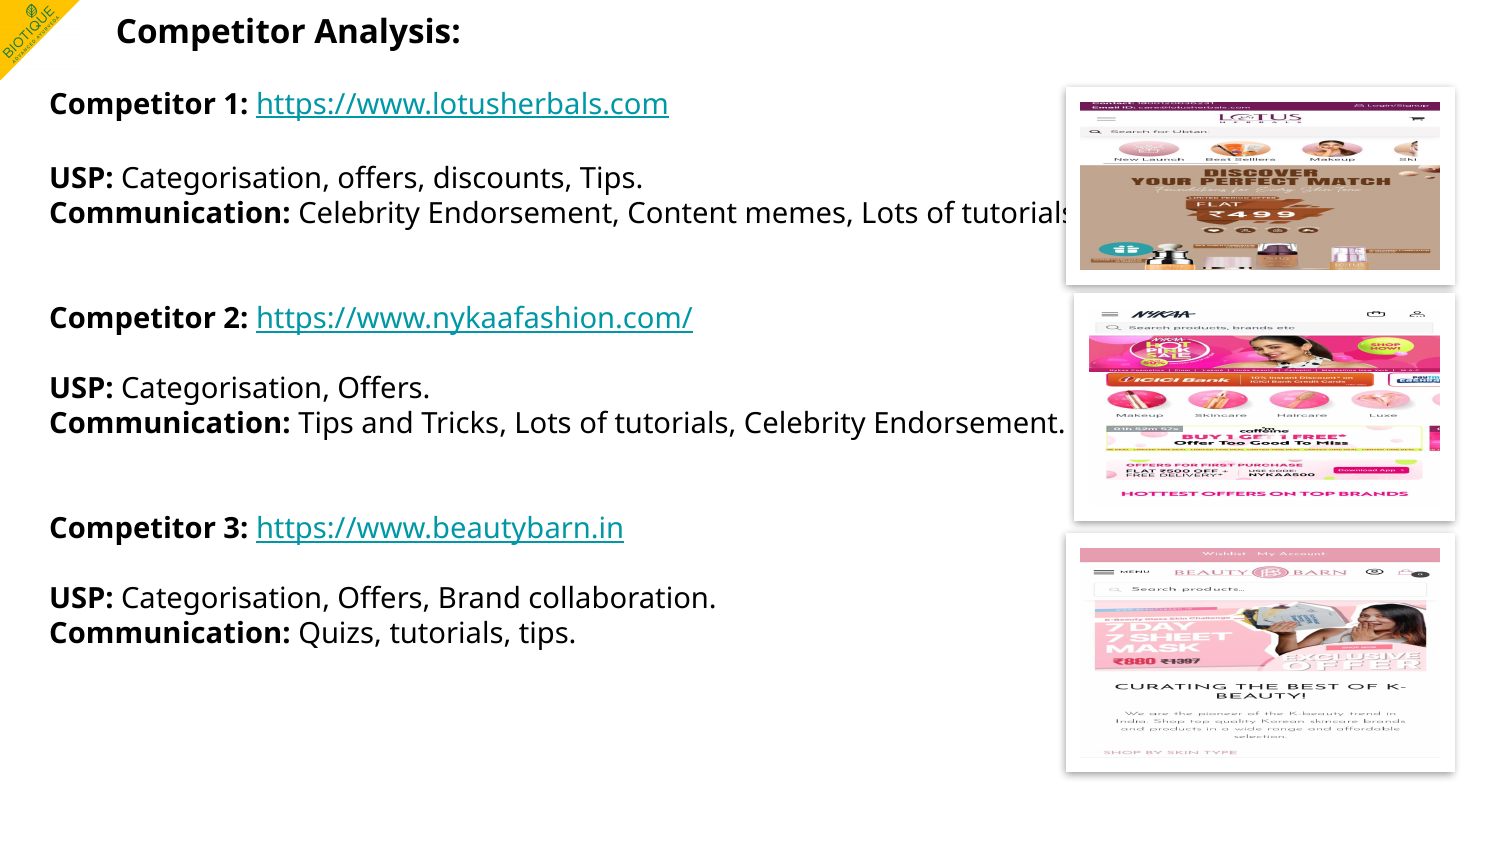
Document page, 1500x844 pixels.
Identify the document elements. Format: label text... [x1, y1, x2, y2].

text_box Competitor Analysis: Competitor 1: https://www.lotusherbals.com USP: Categorisation, offers, discounts, Tips. Communication: Celebrity Endorsement, Content memes, Lots of tutorials. Competitor 2: https://www.nykaafashion.com/ USP: Categorisation, Offers. Communication: Tips and Tricks, Lots of tutorials, Celebrity Endorsement. Competitor 3: https://www.beautybarn.in USP: Categorisation, Offers, Brand collaboration. Communication: Quizs, tutorials, tips. [34, 0, 1475, 769]
picture [1088, 307, 1441, 507]
picture [1079, 101, 1441, 271]
picture [0, 0, 80, 80]
picture [1079, 547, 1441, 758]
